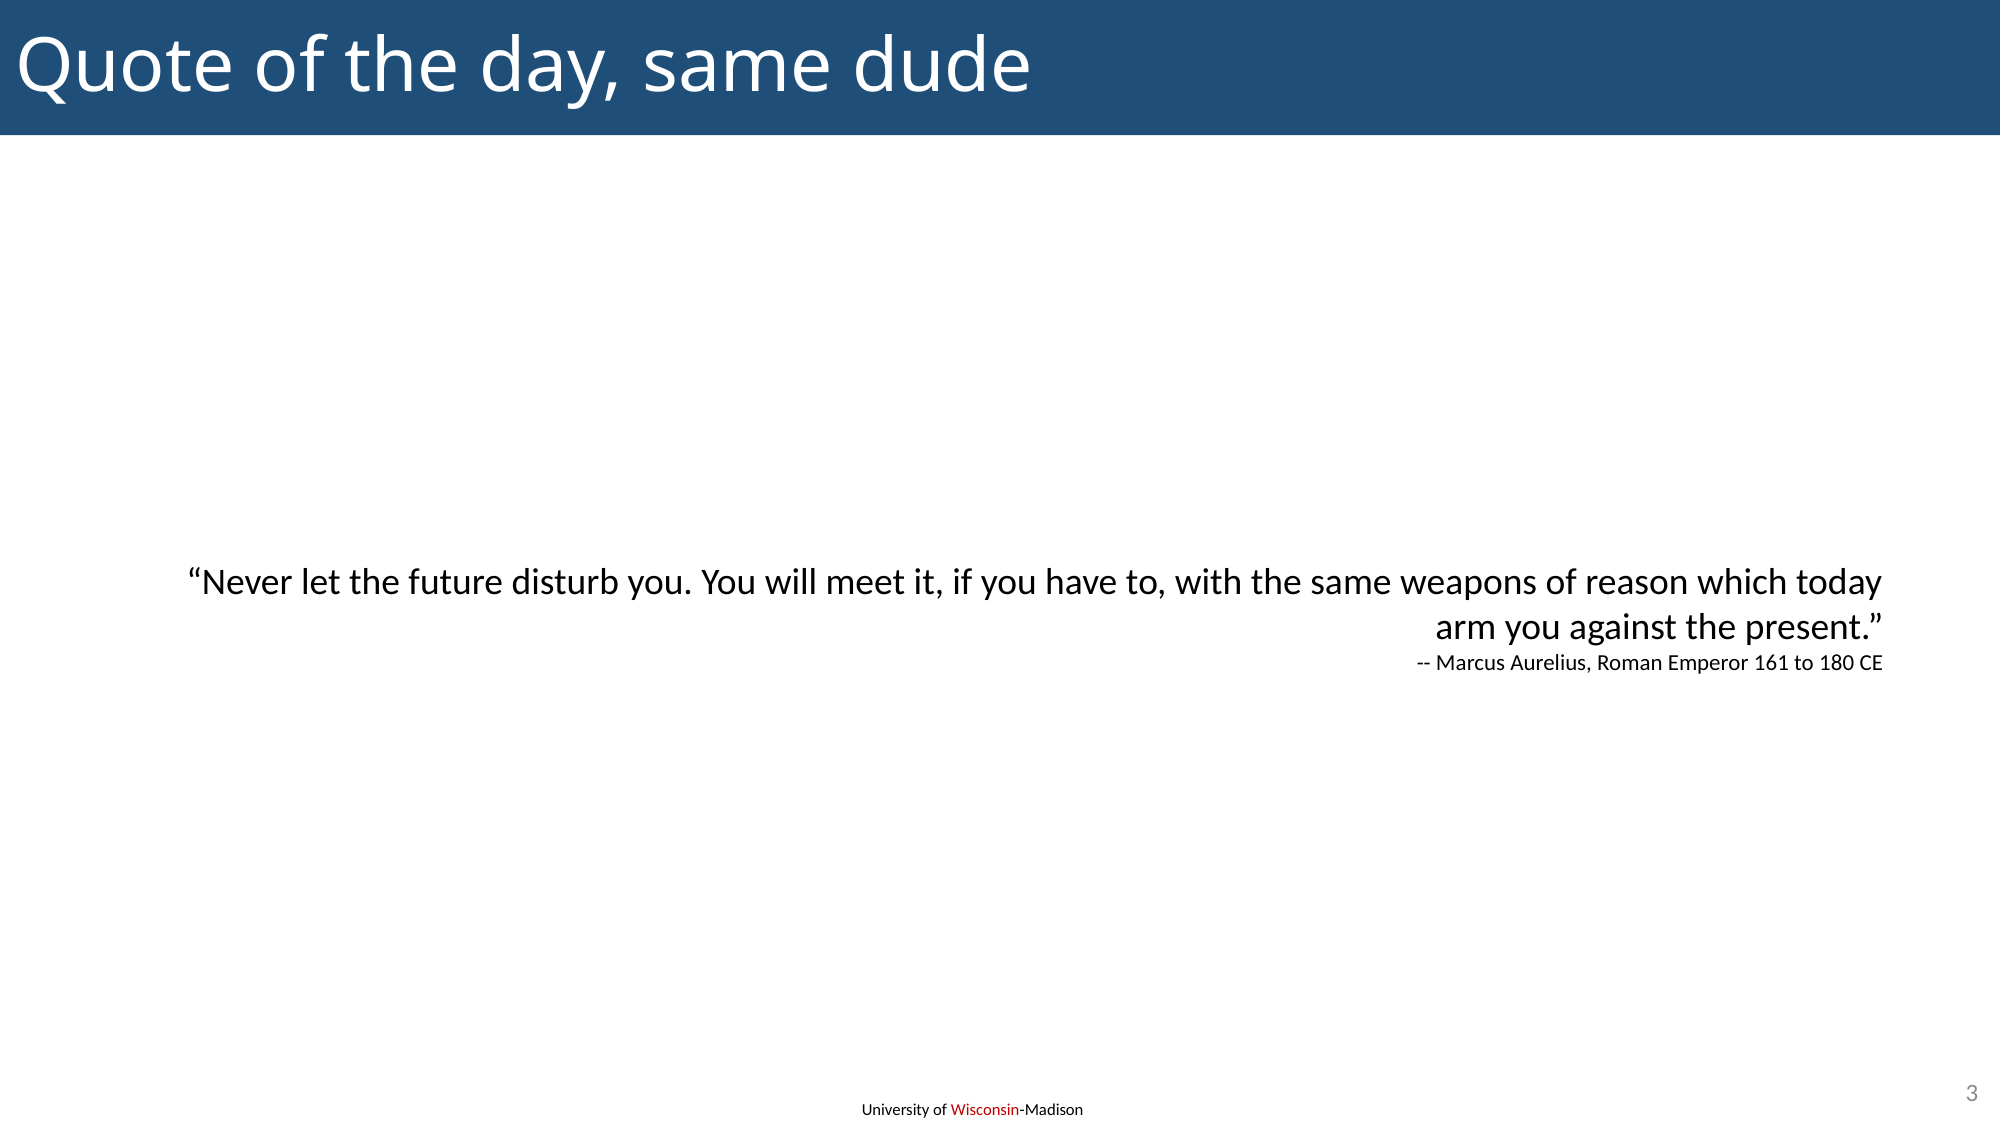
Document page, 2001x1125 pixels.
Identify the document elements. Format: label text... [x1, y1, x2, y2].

slide_number 3 [1879, 1069, 1994, 1114]
text_box “Never let the future disturb you. You will meet it, if you have to, with the same weapons of reason which today arm you against the present.” -- Marcus Aurelius, Roman Emperor 161 to 180 CE [114, 550, 1899, 683]
title Quote of the day, same dude [0, 0, 2000, 136]
